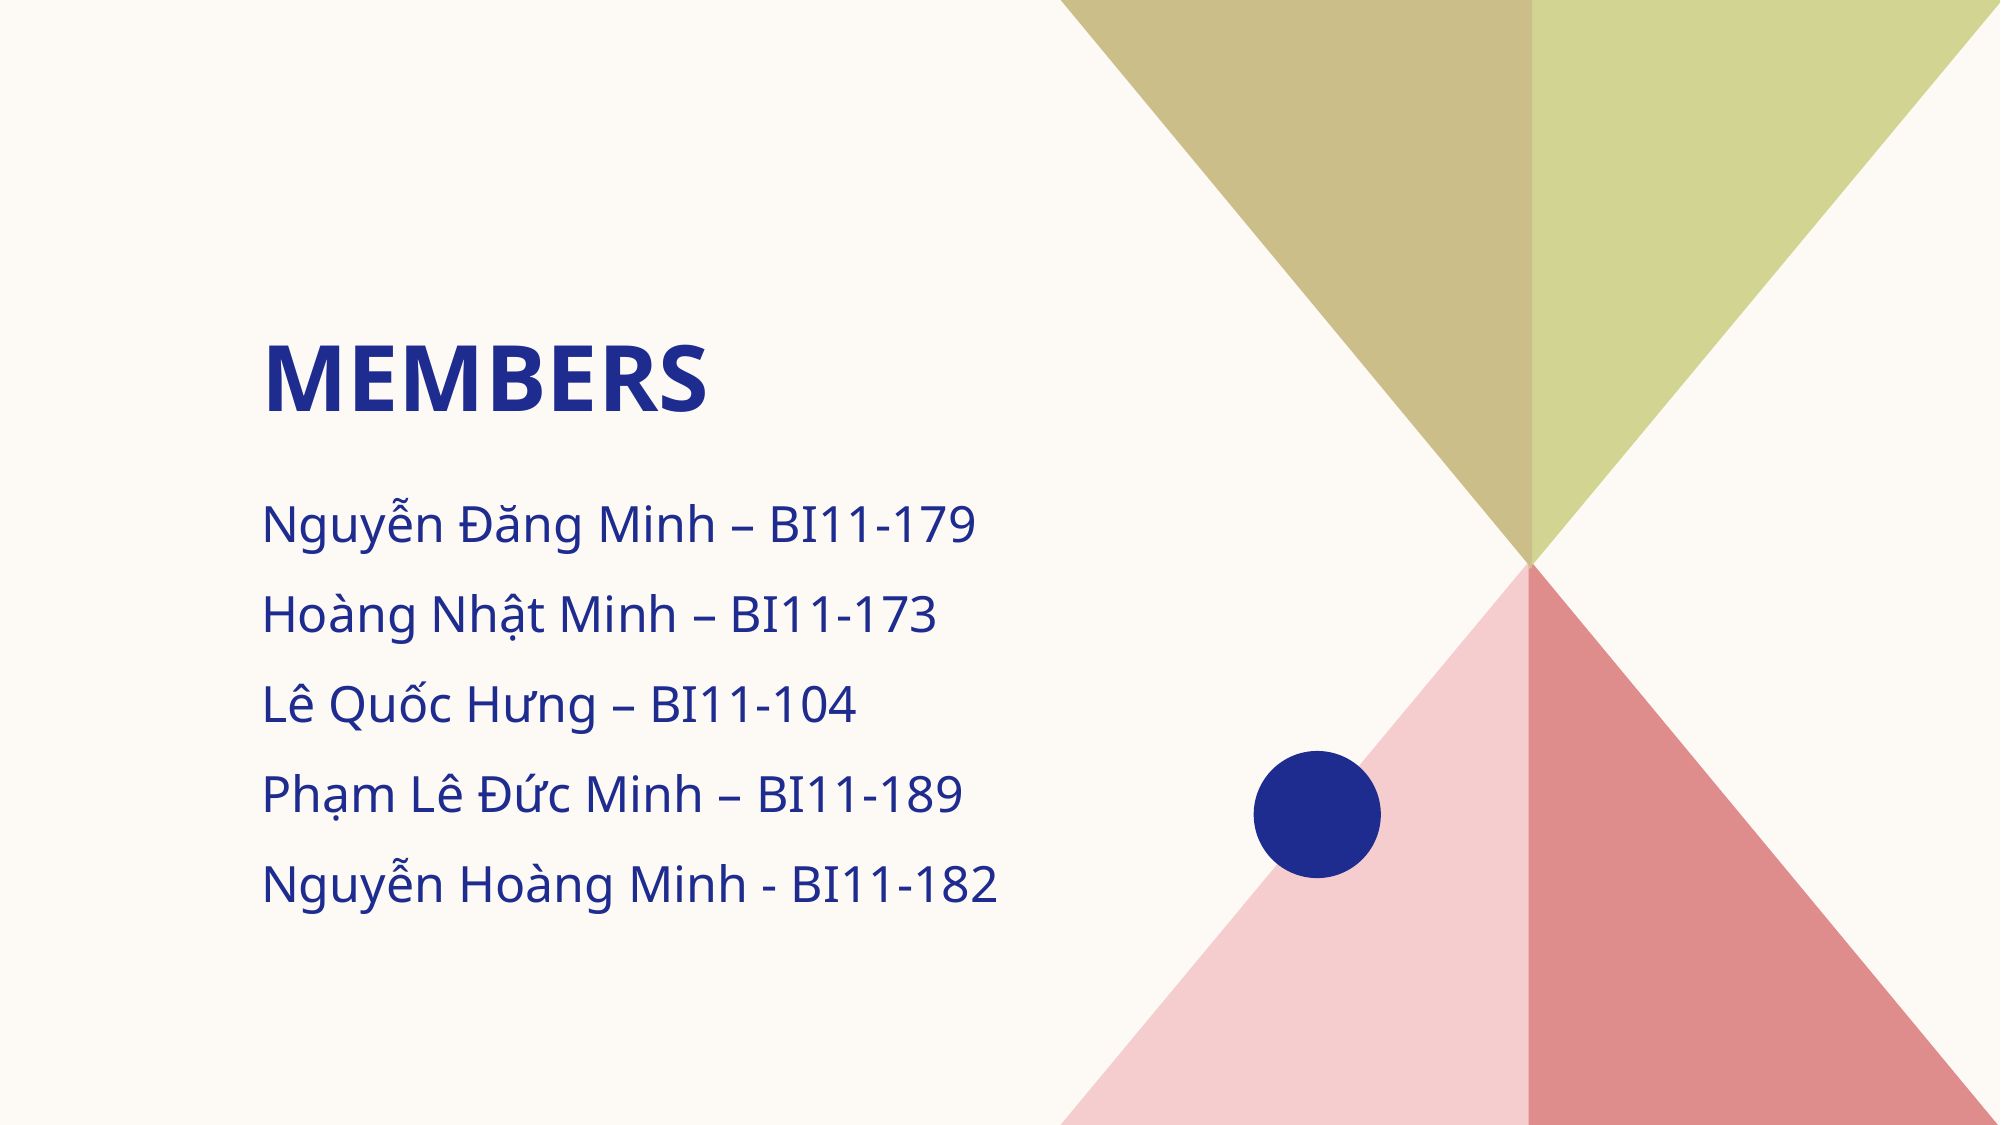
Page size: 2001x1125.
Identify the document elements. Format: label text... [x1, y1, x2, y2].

list Nguyễn Đăng Minh – BI11-179​ Hoàng Nhật Minh – BI11-173 Lê Quốc Hưng – BI11-104 Phạm Lê Đức Minh – BI11-189 Nguyễn Hoàng Minh​ - BI11-182 [246, 454, 1180, 967]
title Members [246, 311, 1180, 438]
